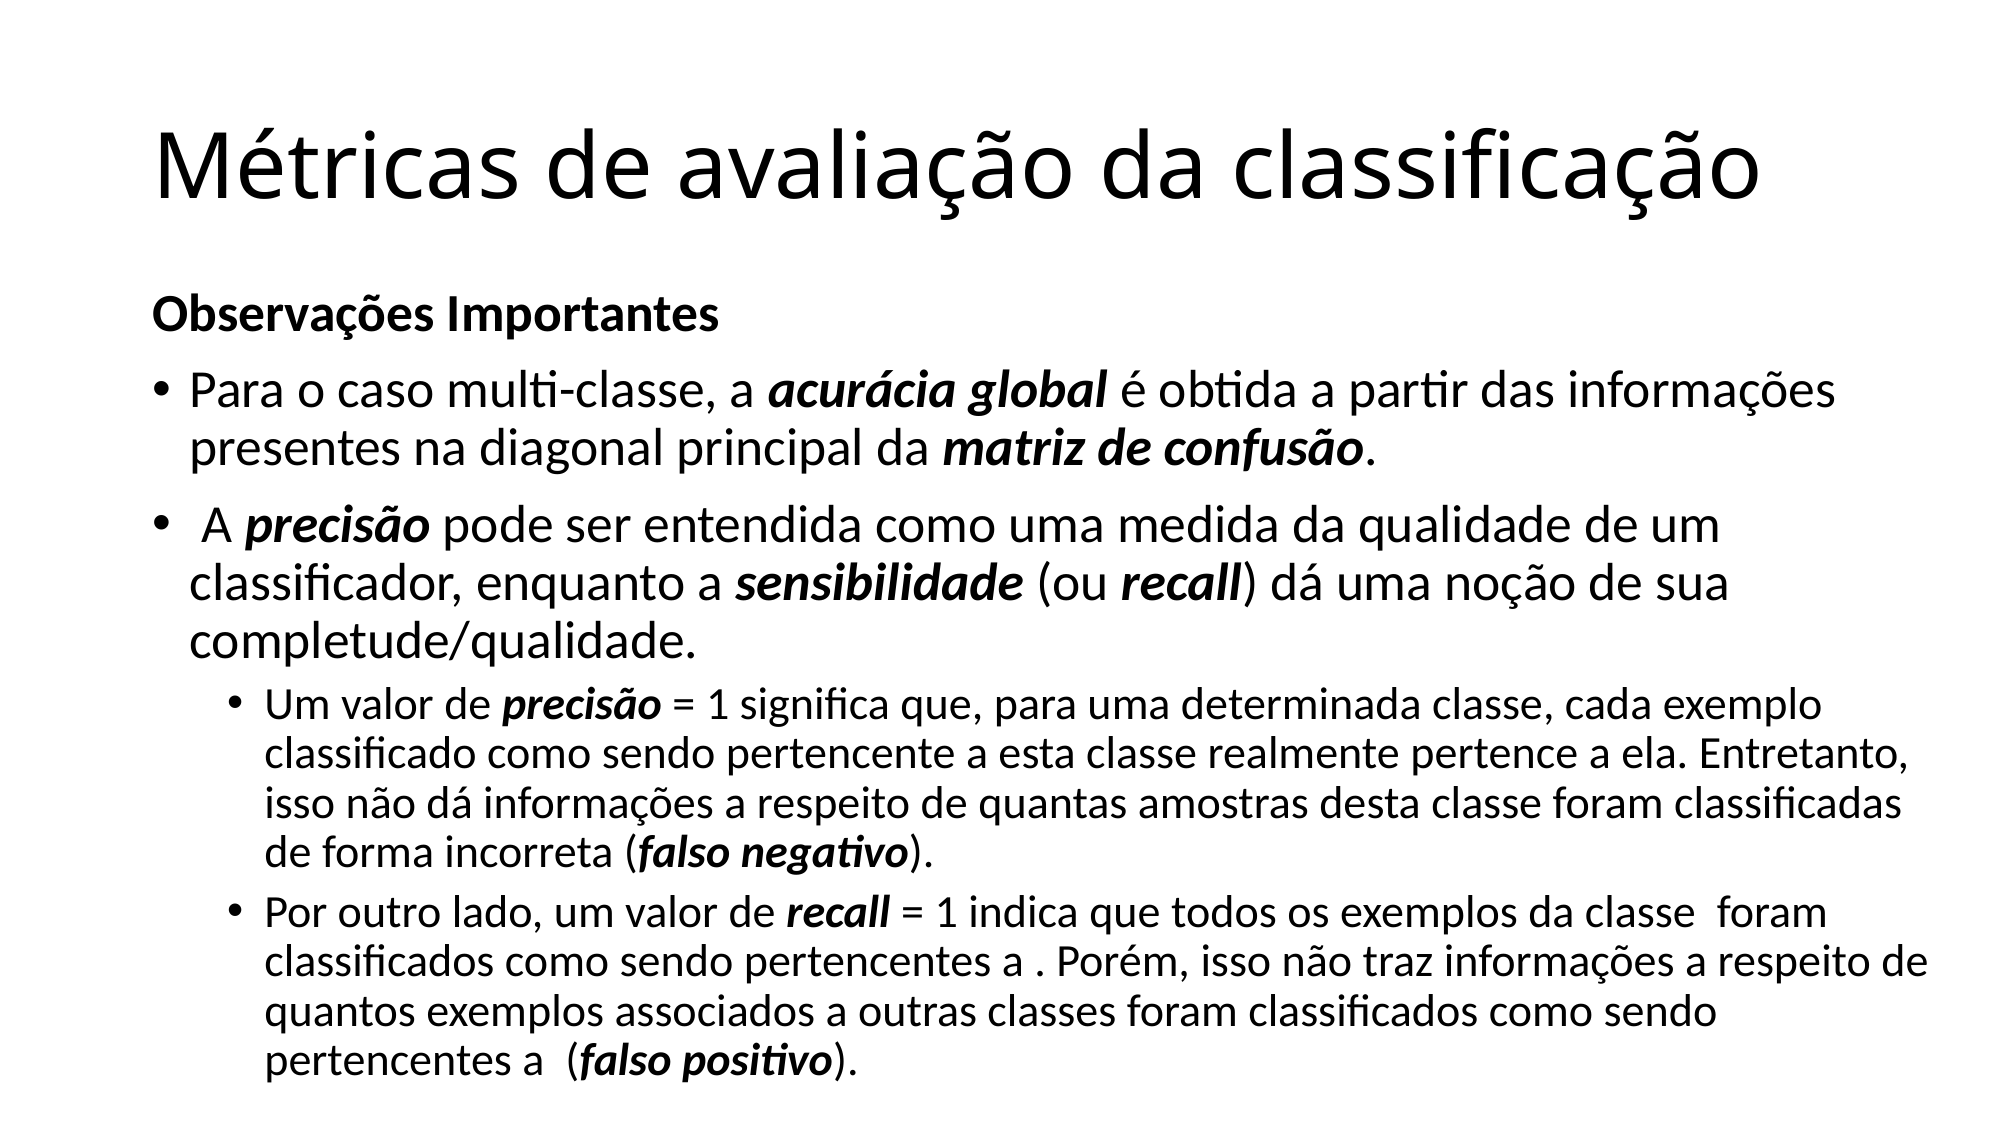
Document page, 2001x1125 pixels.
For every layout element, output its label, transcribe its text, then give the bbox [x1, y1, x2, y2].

title Métricas de avaliação da classificação [137, 59, 1863, 278]
